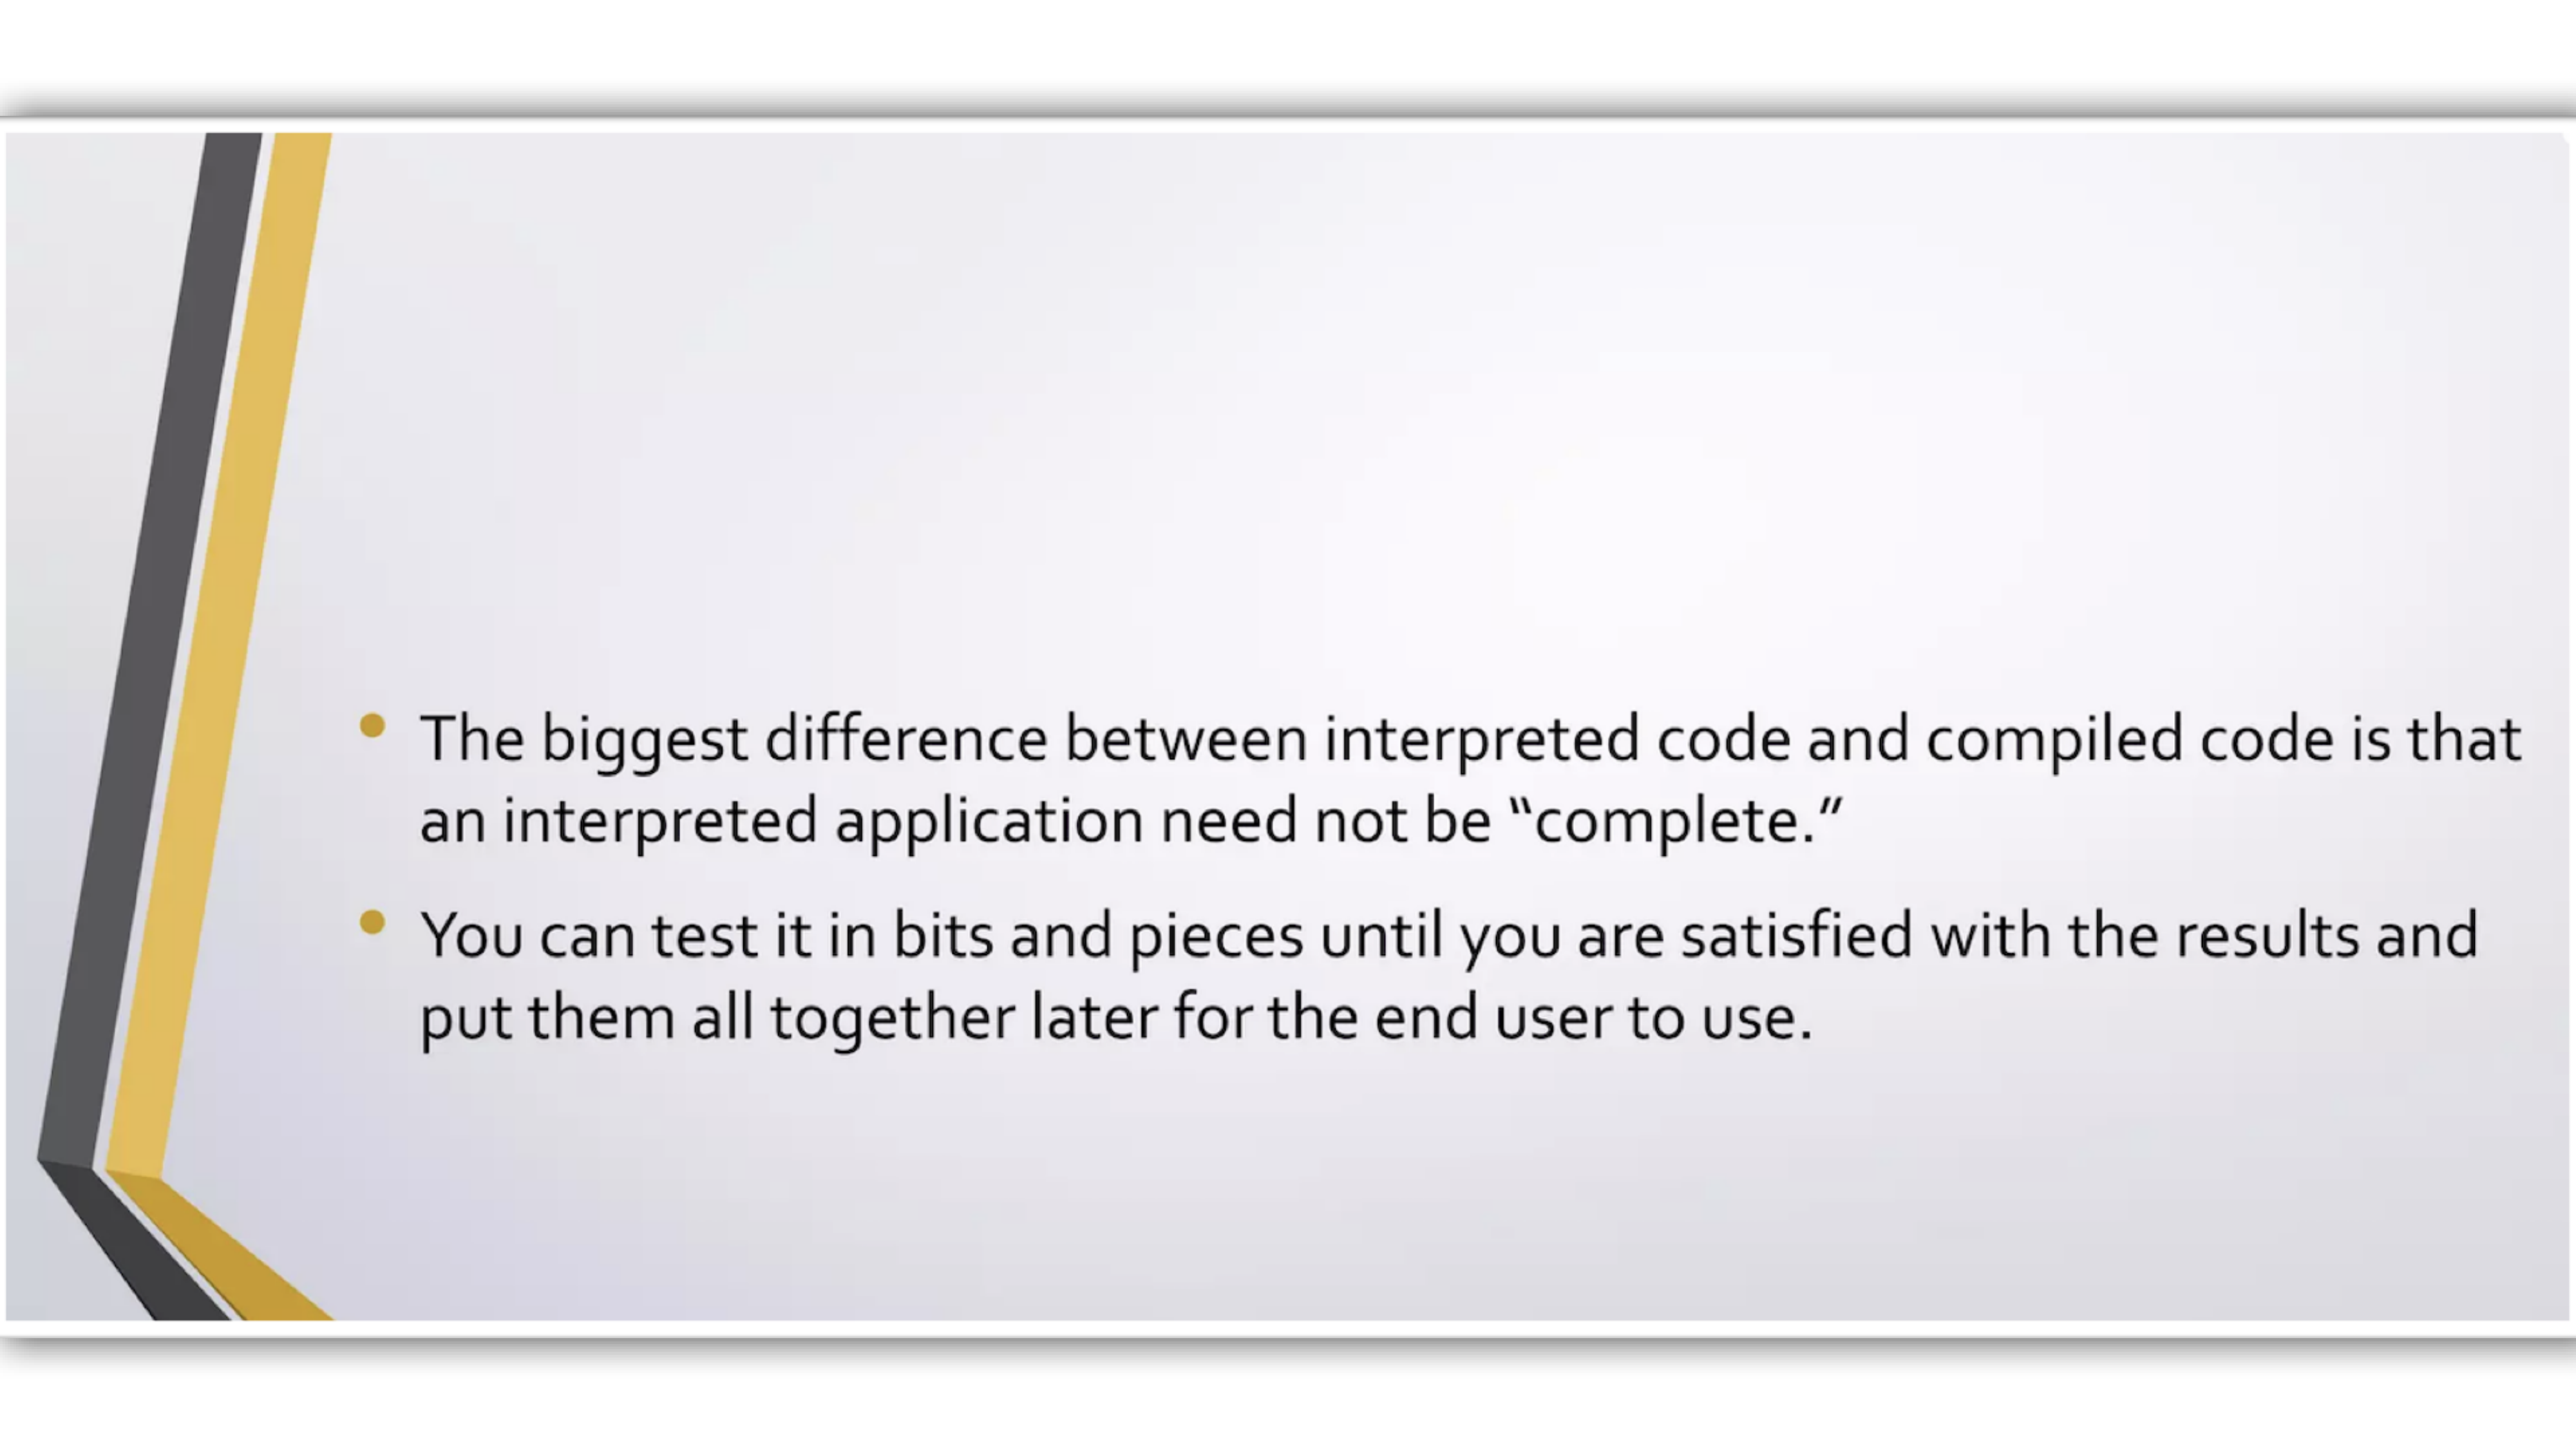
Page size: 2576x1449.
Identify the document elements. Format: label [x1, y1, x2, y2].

picture [0, 115, 2576, 1339]
